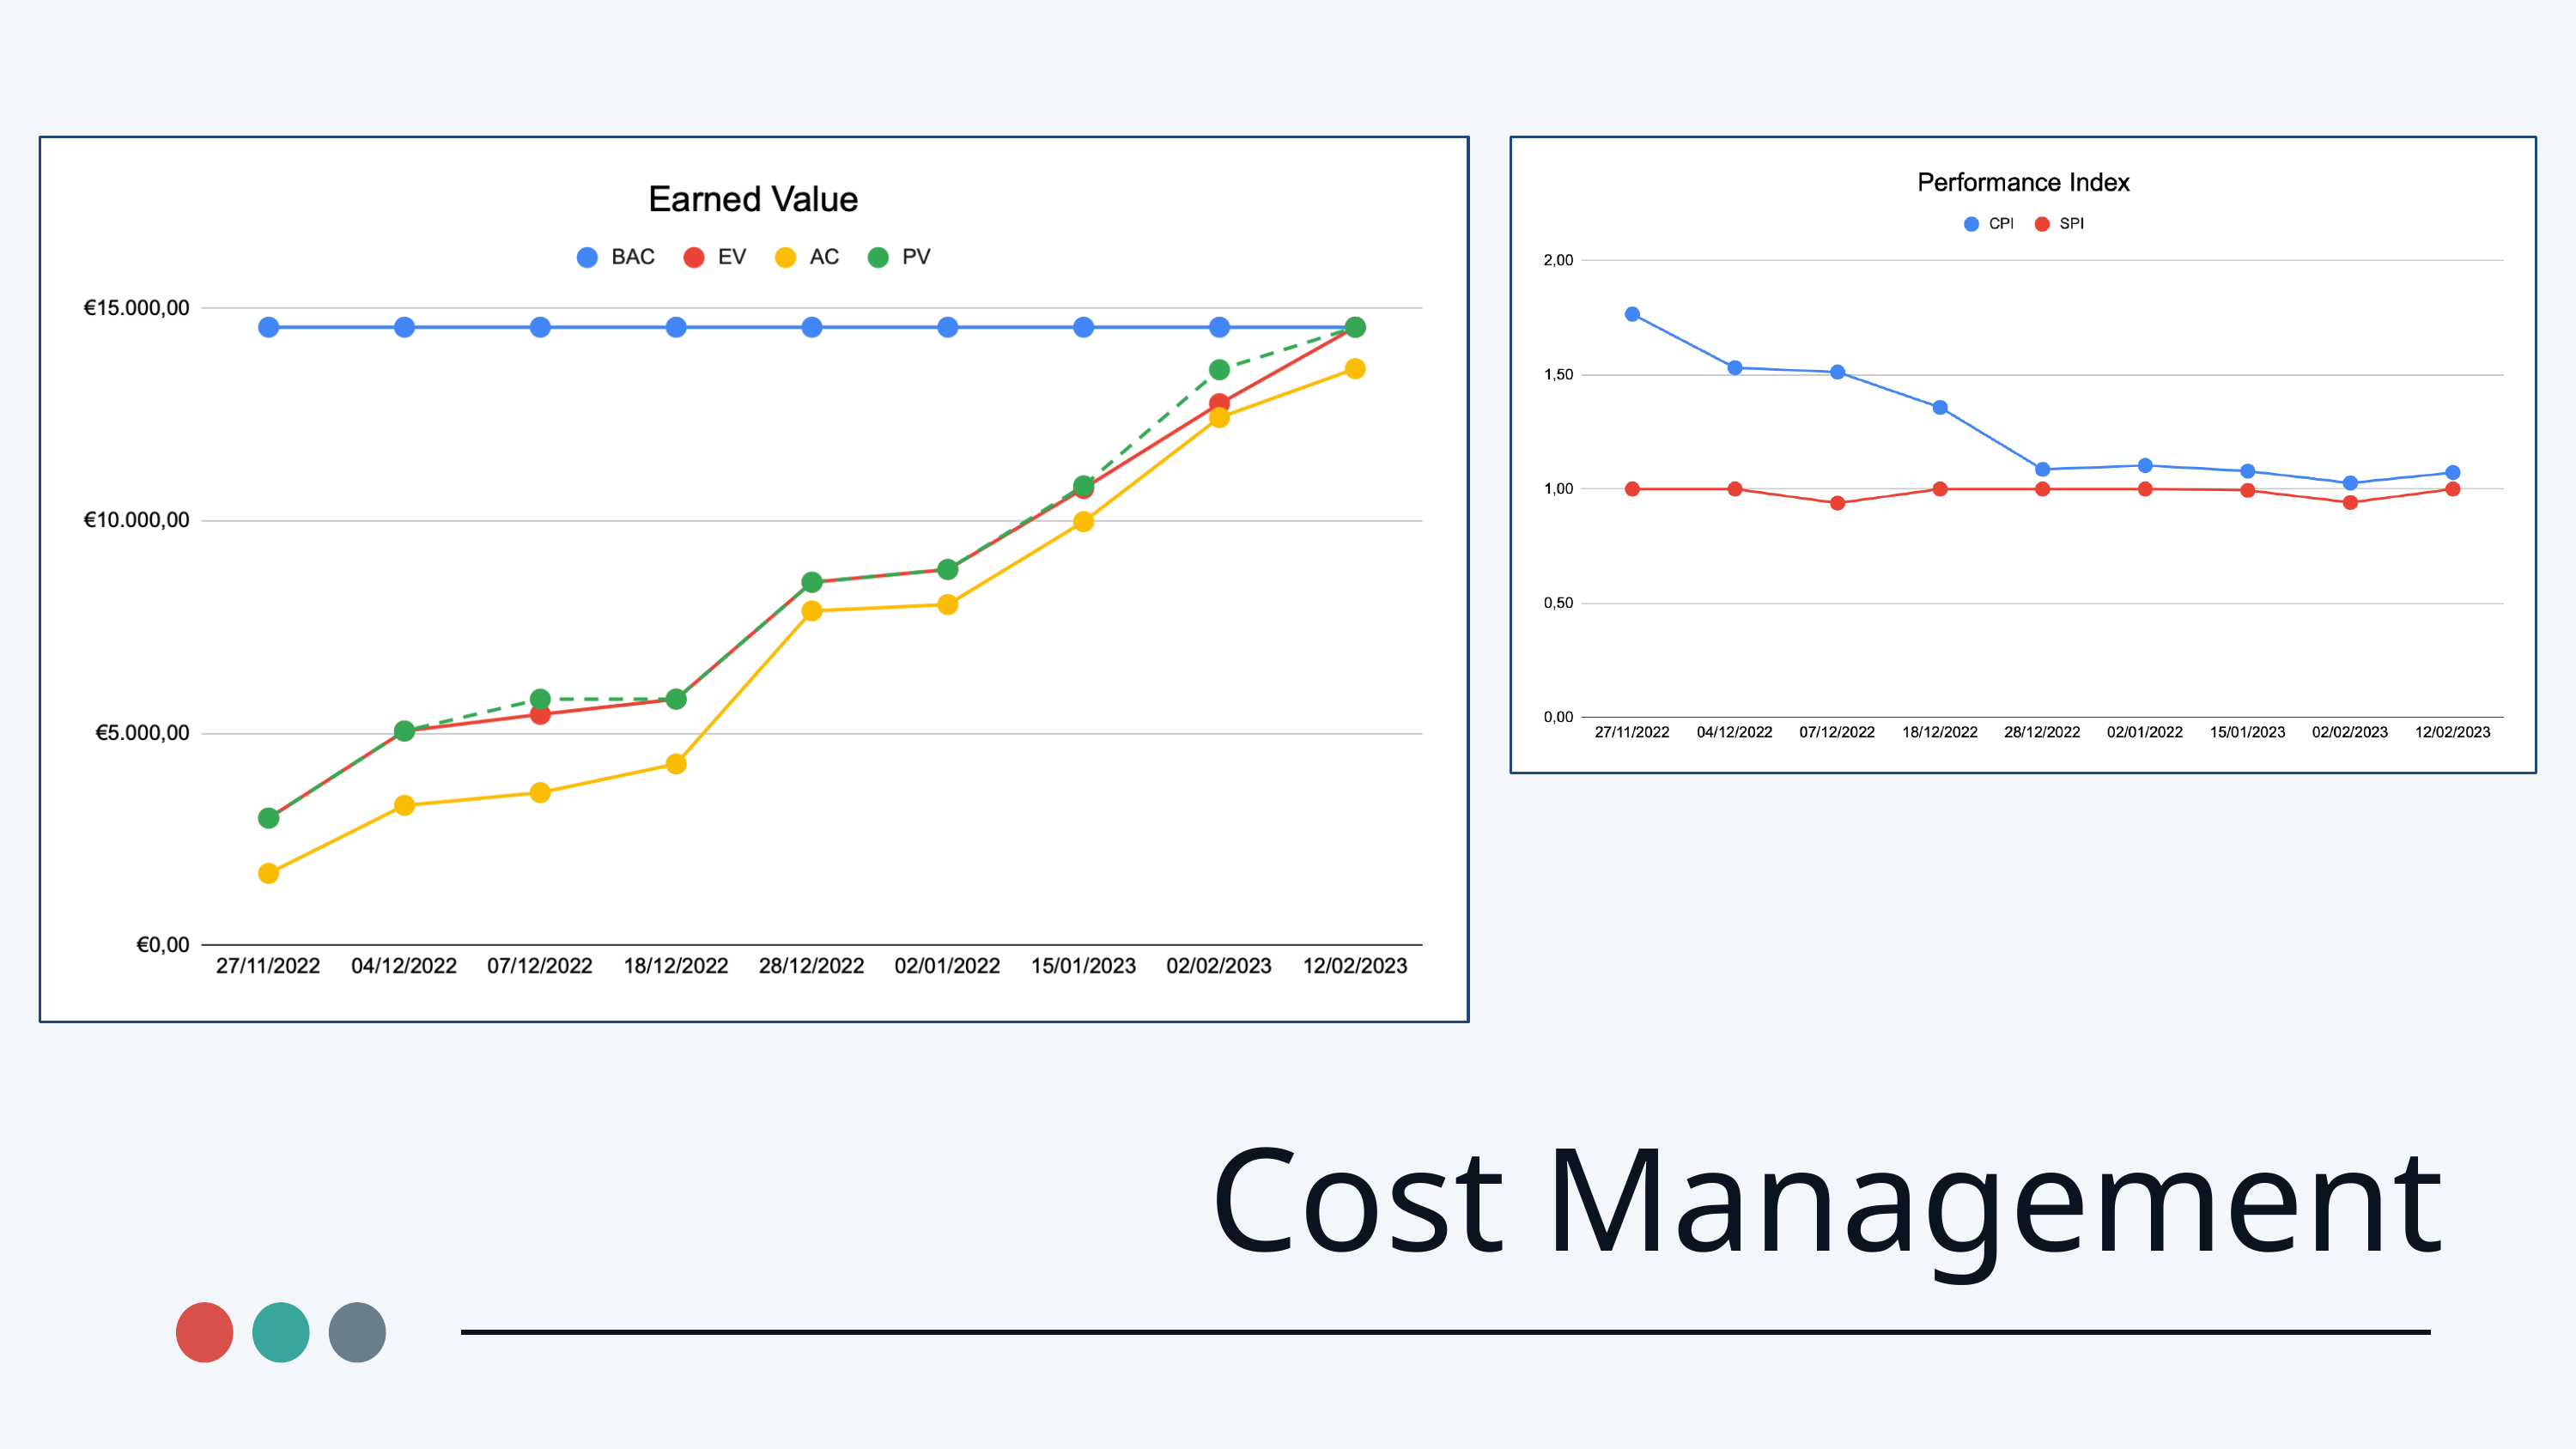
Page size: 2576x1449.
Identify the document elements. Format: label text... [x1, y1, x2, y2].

picture [40, 137, 1467, 1022]
picture [1511, 137, 2536, 772]
text_box Cost Management [460, 901, 2445, 1280]
text_box [328, 1302, 386, 1363]
text_box [252, 1302, 310, 1363]
text_box [175, 1302, 234, 1363]
